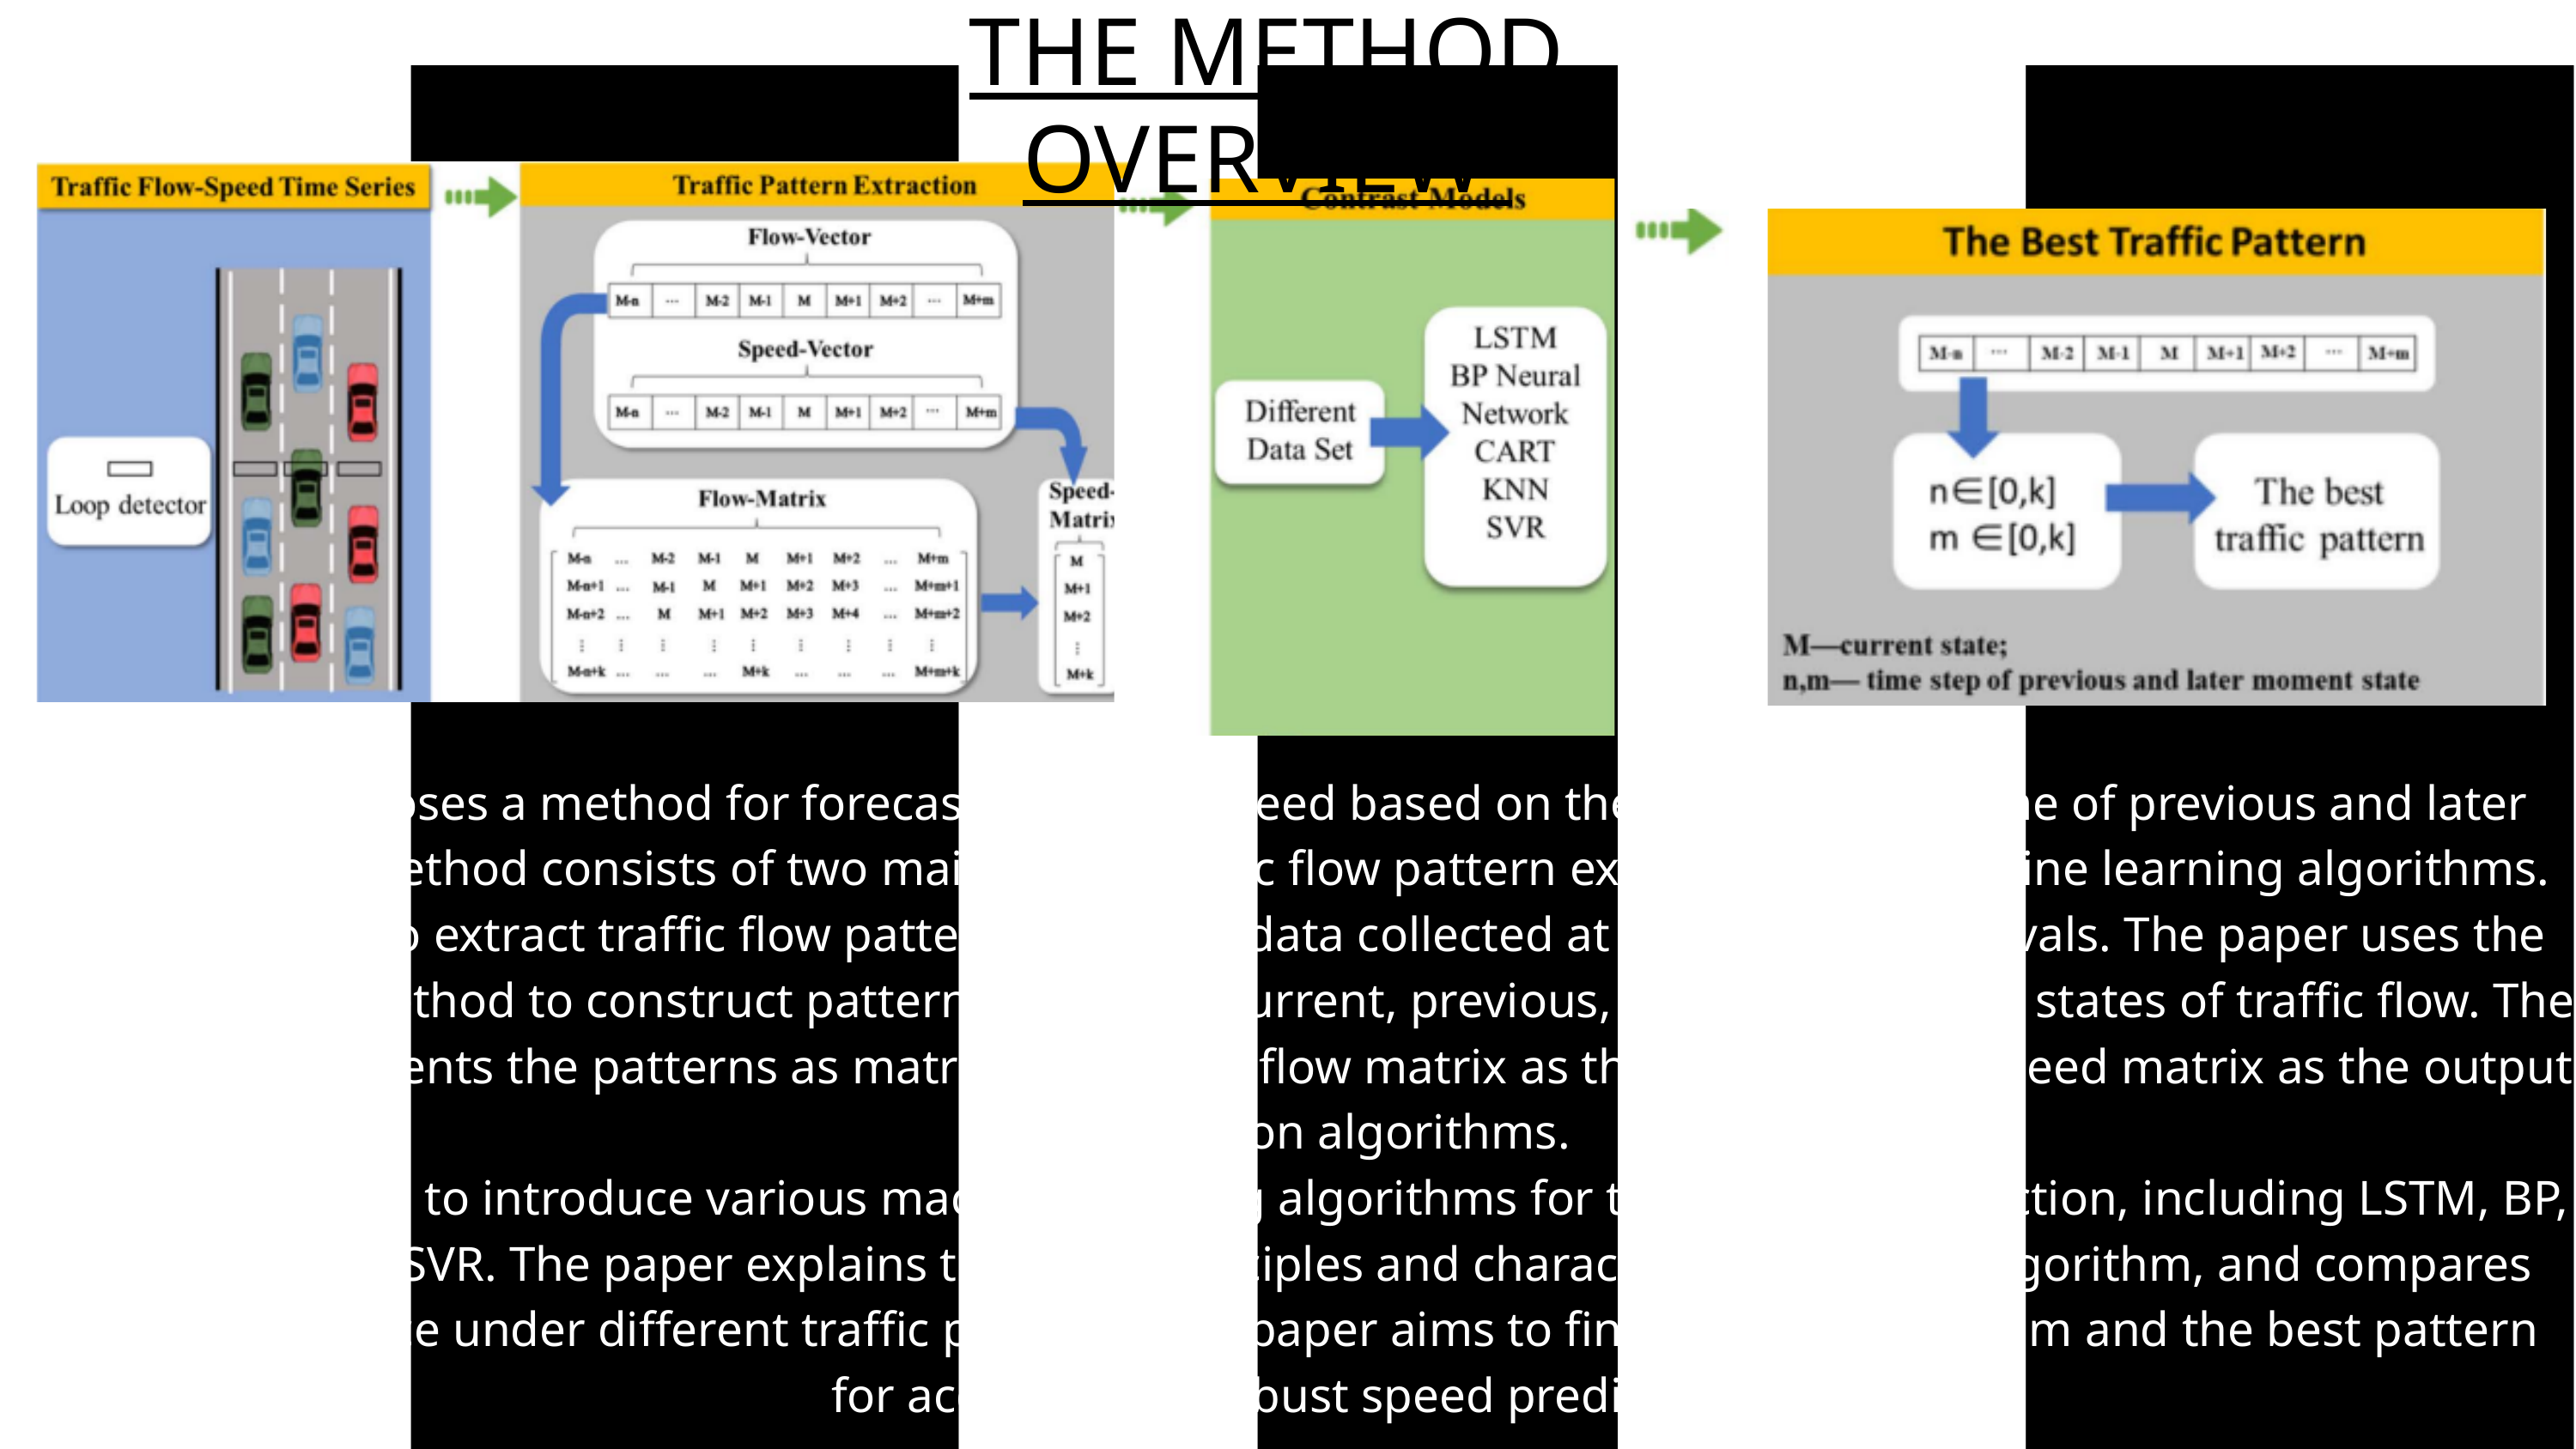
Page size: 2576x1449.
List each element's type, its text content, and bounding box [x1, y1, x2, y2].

text_box [1767, 209, 2547, 706]
text_box [962, 702, 1614, 763]
text_box [1614, 55, 2576, 763]
text_box [36, 161, 1114, 702]
text_box The paper proposes a method for forecasting traffic speed based on the traffic flow volume of previous and later moments. The method consists of two main steps: traffic flow pattern extraction and machine learning algorithms. The first step is to extract traffic flow patterns from the data collected at specific time intervals. The paper uses the sliding window method to construct patterns using the current, previous, and later moment states of traffic flow. The paper then represents the patterns as matrices, with the flow matrix as the input and the speed matrix as the output for prediction algorithms. The second step is to introduce various machine learning algorithms for traffic speed prediction, including LSTM, BP, CART, KNN, and SVR. The paper explains the basic principles and characteristics of each algorithm, and compares their performance under different traffic patterns. The paper aims to find the best algorithm and the best pattern for accurate and robust speed prediction. [0, 763, 2576, 1449]
text_box [1630, 211, 1729, 266]
text_box [0, 55, 962, 763]
text_box THE METHOD OVERVIEW [726, 0, 1808, 211]
text_box [1114, 211, 1615, 736]
